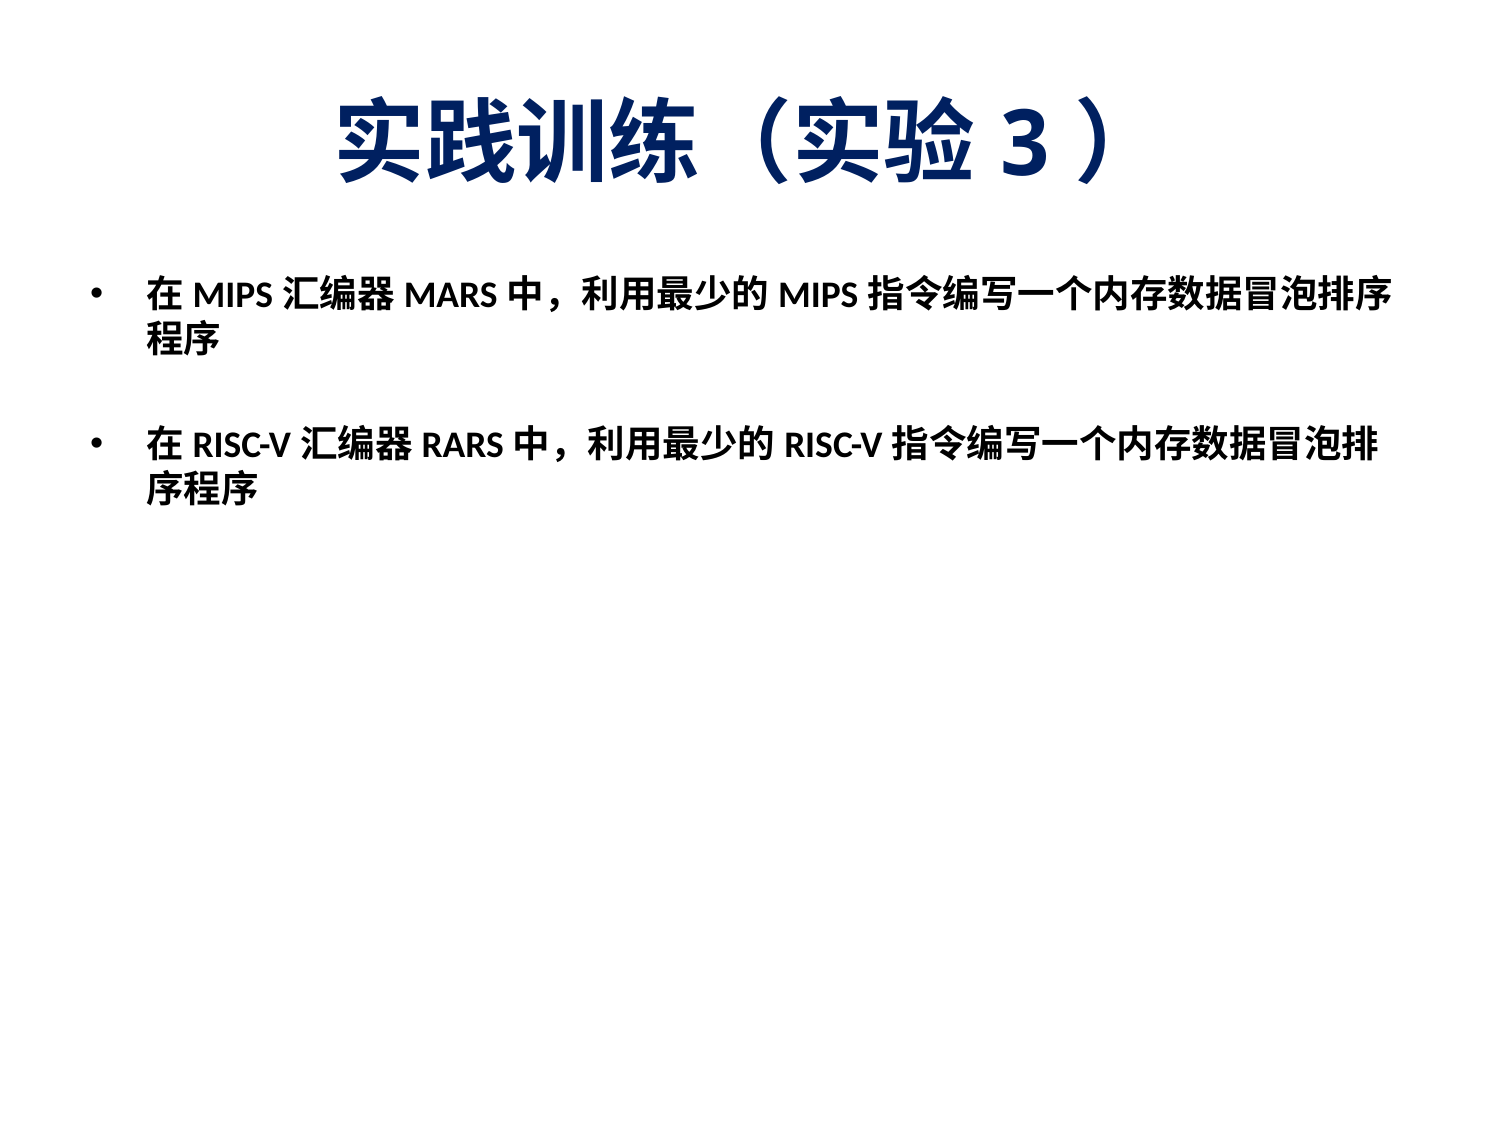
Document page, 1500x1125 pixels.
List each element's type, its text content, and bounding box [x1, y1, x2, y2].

title 实践训练（实验3） [75, 45, 1425, 233]
list 在MIPS汇编器MARS中，利用最少的MIPS指令编写一个内存数据冒泡排序程序 在RISC-V汇编器RARS中，利用最少的RISC-V指令编写一个内存数据冒泡排序程序 [75, 262, 1425, 1005]
